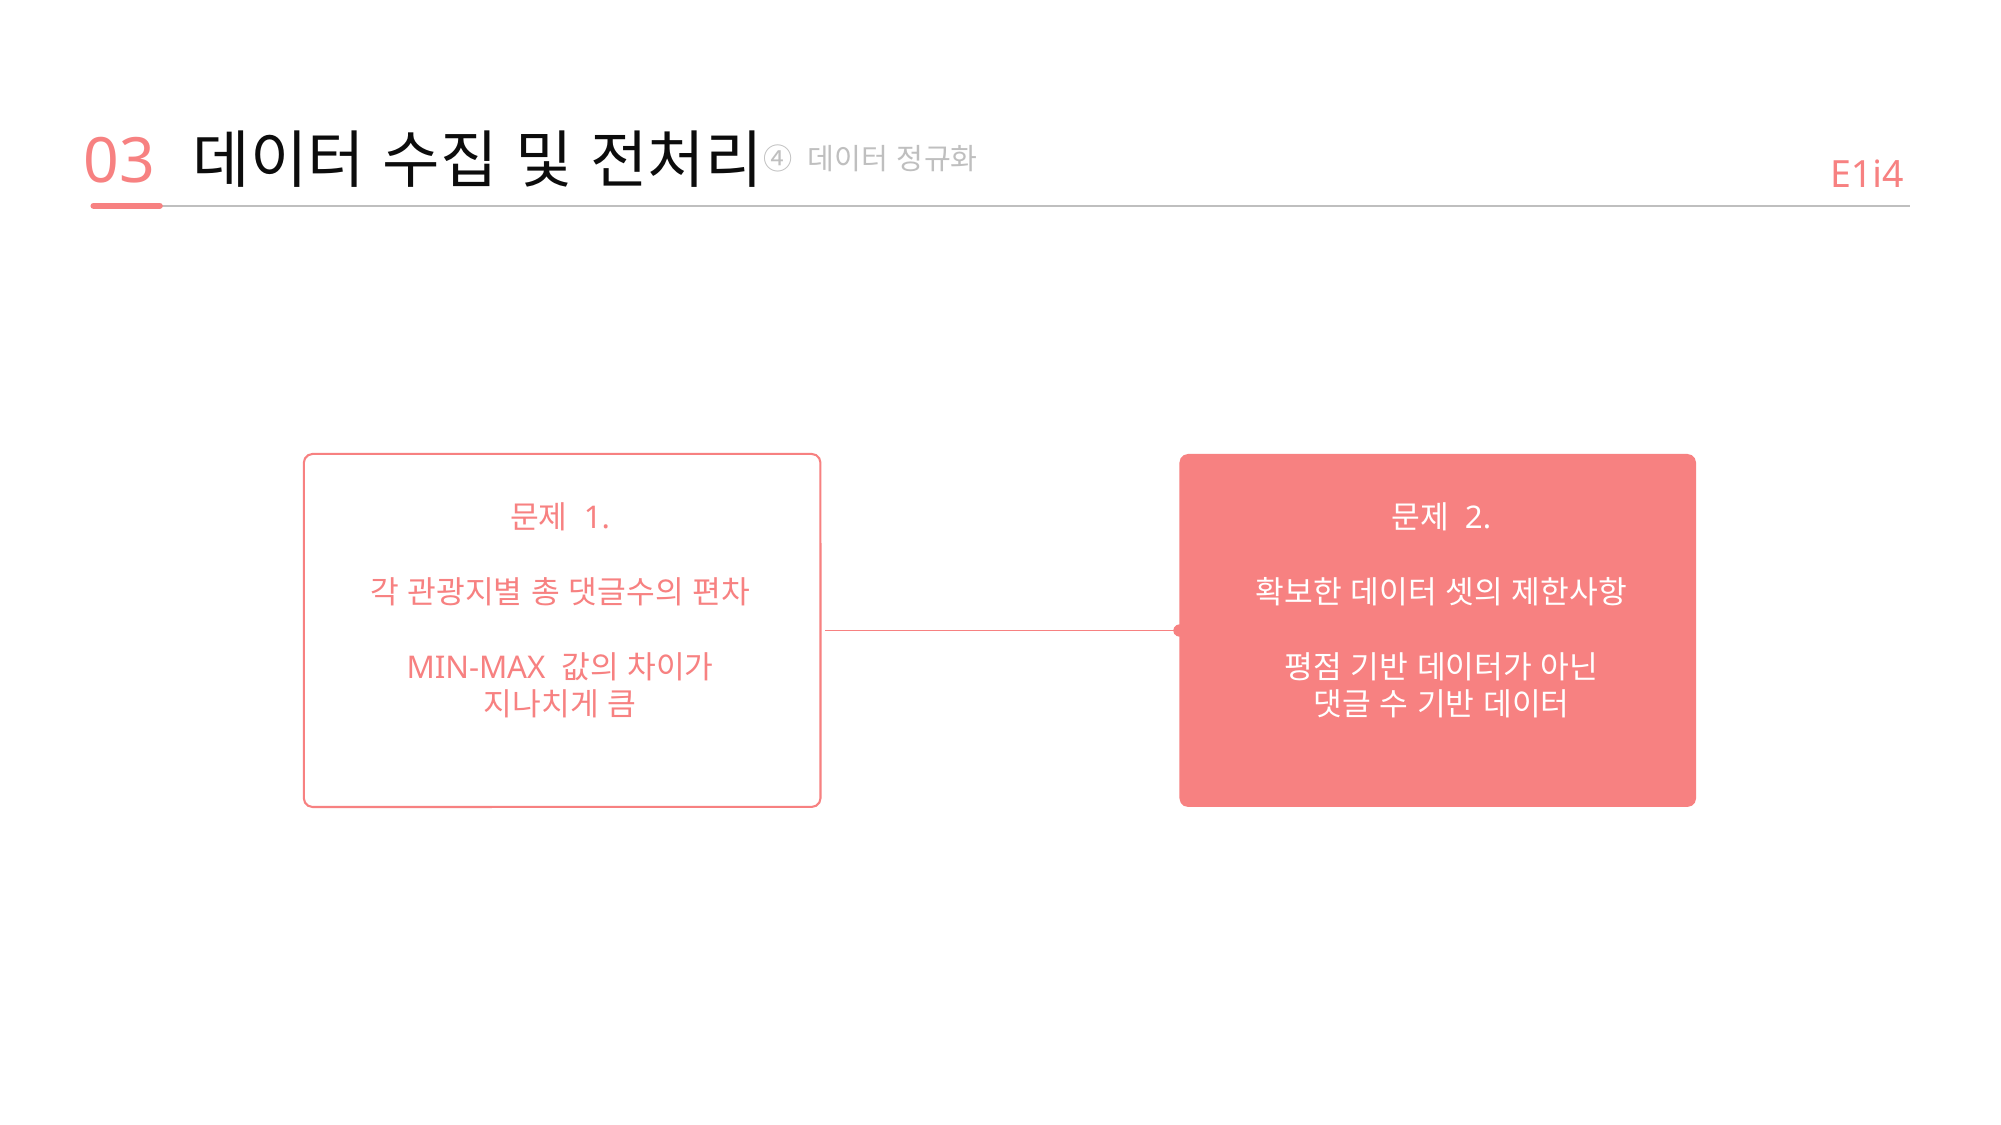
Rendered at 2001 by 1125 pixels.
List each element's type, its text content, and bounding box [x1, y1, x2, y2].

text_box 문제 2. 확보한 데이터 셋의 제한사항 평점 기반 데이터가 아닌 댓글 수 기반 데이터 [1194, 489, 1689, 768]
text_box 데이터 수집 및 전처리 [192, 119, 843, 195]
text_box ④ 데이터 정규화 [763, 140, 1222, 176]
text_box [1179, 453, 1697, 807]
text_box 문제 1. 각 관광지별 총 댓글수의 편차 MIN-MAX 값의 차이가 지나치게 큼 [325, 489, 796, 730]
text_box E1i4 [1736, 150, 1904, 196]
text_box [303, 453, 821, 807]
text_box 03 [83, 119, 183, 195]
